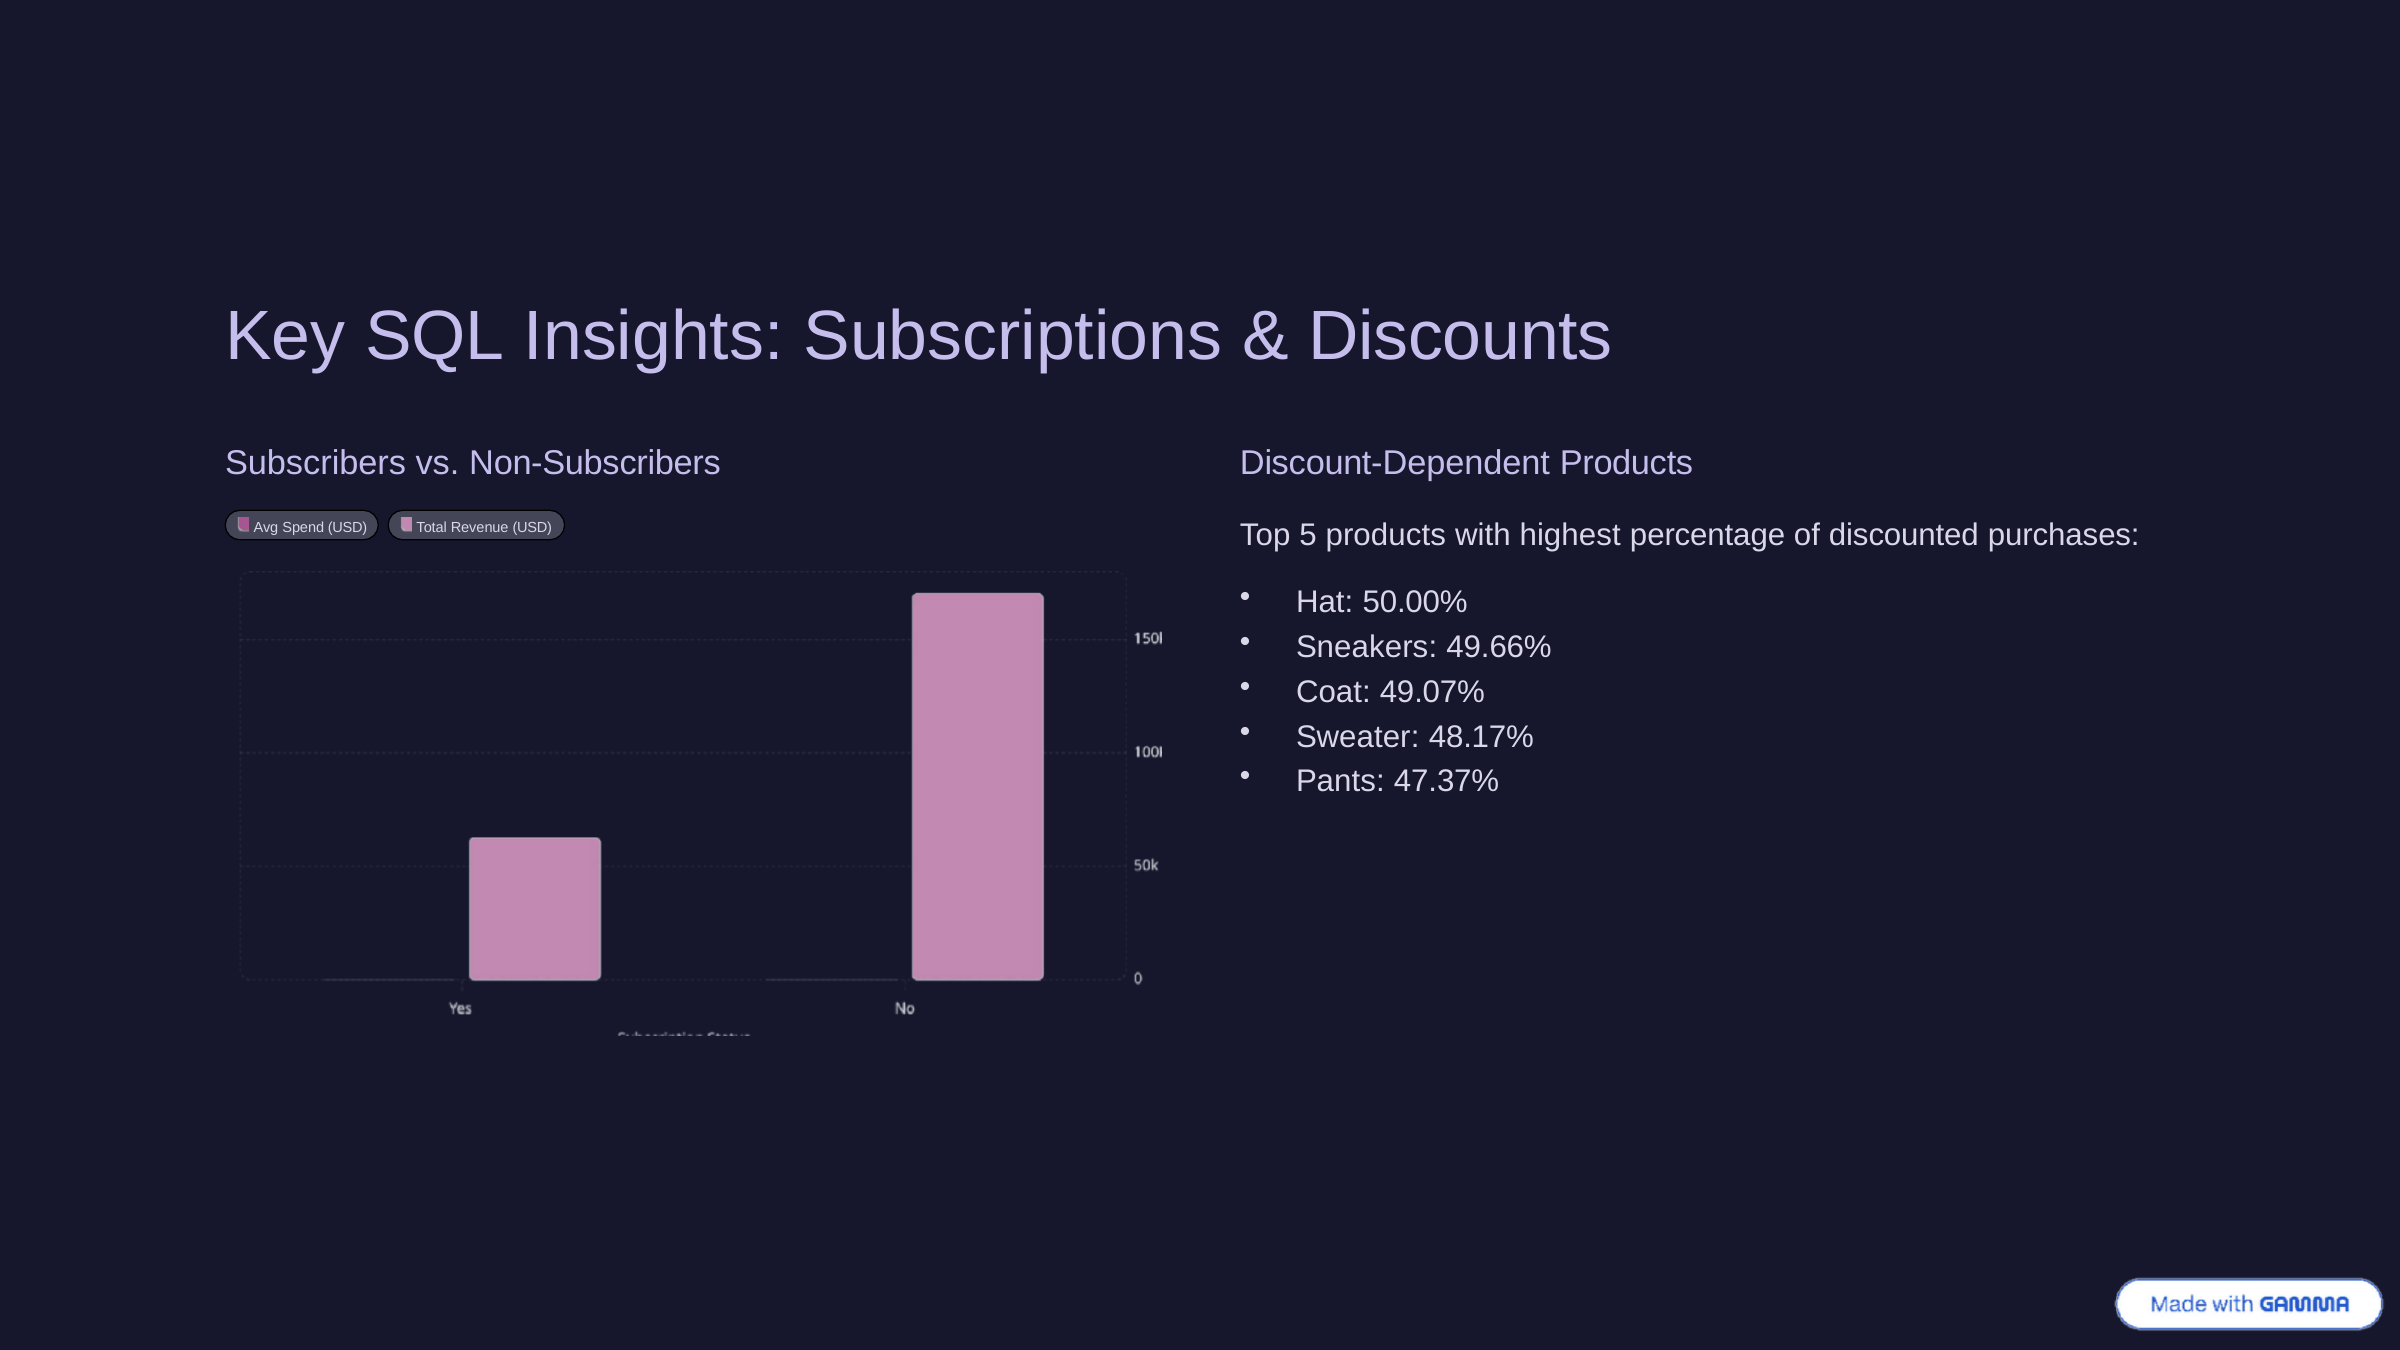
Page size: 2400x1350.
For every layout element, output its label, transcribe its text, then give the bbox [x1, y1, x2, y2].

text_box Subscribers vs. Non-Subscribers [223, 437, 728, 482]
title Key SQL Insights: Subscriptions & Discounts [223, 287, 1615, 516]
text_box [224, 509, 380, 541]
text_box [387, 509, 566, 541]
text_box Discount-Dependent Products [1237, 437, 1700, 482]
text_box Hat: 50.00% Sneakers: 49.66% Coat: 49.07% Sweater: 48.17% Pants: 47.37% [1237, 572, 1554, 798]
picture [2106, 1271, 2389, 1339]
text_box Top 5 products with highest percentage of discounted purchases: [1237, 511, 2145, 552]
picture [224, 551, 1162, 1036]
